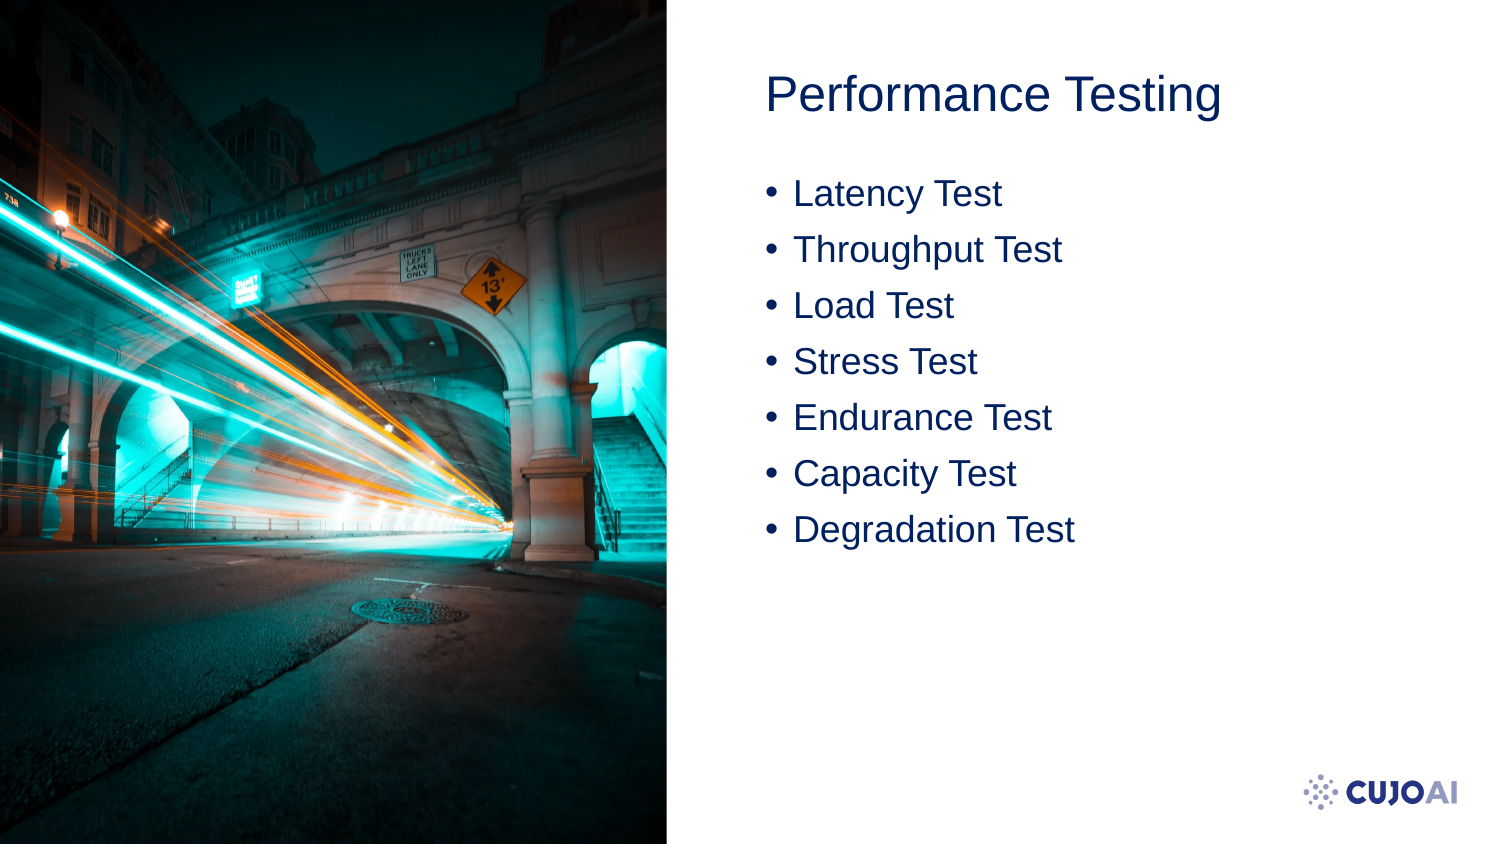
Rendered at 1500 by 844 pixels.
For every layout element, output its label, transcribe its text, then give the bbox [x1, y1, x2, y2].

picture [0, 0, 667, 844]
title Performance Testing [750, 53, 1449, 131]
list Latency Test Throughput Test Load Test Stress Test Endurance Test Capacity Test Degradation Test [750, 166, 1449, 633]
picture [1297, 769, 1463, 815]
